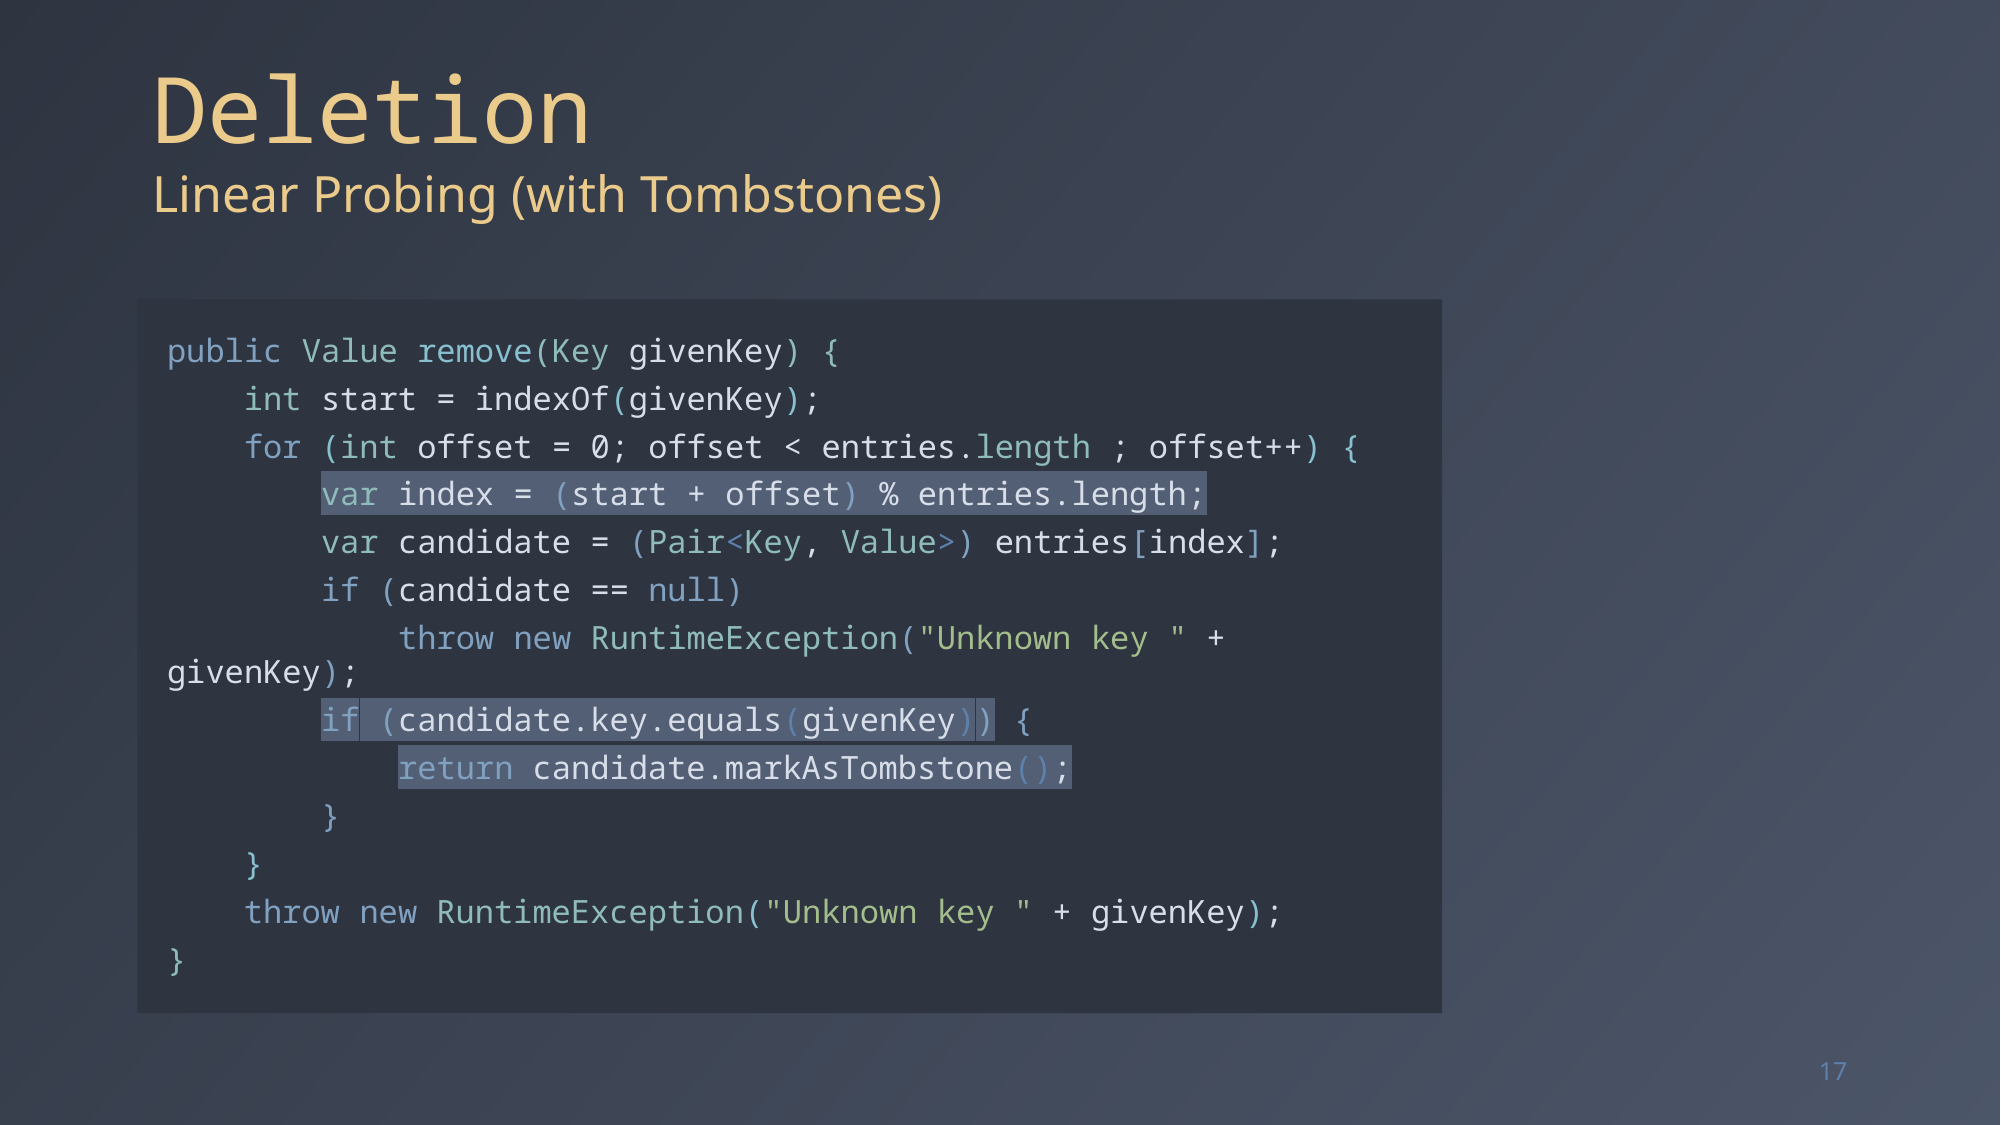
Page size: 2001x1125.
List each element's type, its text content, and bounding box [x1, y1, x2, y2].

slide_number 17 [1738, 1042, 1863, 1103]
list public Value remove(Key givenKey) { int start = indexOf(givenKey); for (int offset = 0; offset < entries.length ; offset++) { var index = (start + offset) % entries.length; var candidate = (Pair<Key, Value>) entries[index]; if (candidate == null) throw new RuntimeException("Unknown key " + givenKey); if (candidate.key.equals(givenKey)) { return candidate.markAsTombstone(); } } throw new RuntimeException("Unknown key " + givenKey); } [137, 299, 1443, 1014]
title Deletion Linear Probing (with Tombstones) [137, 26, 1863, 230]
